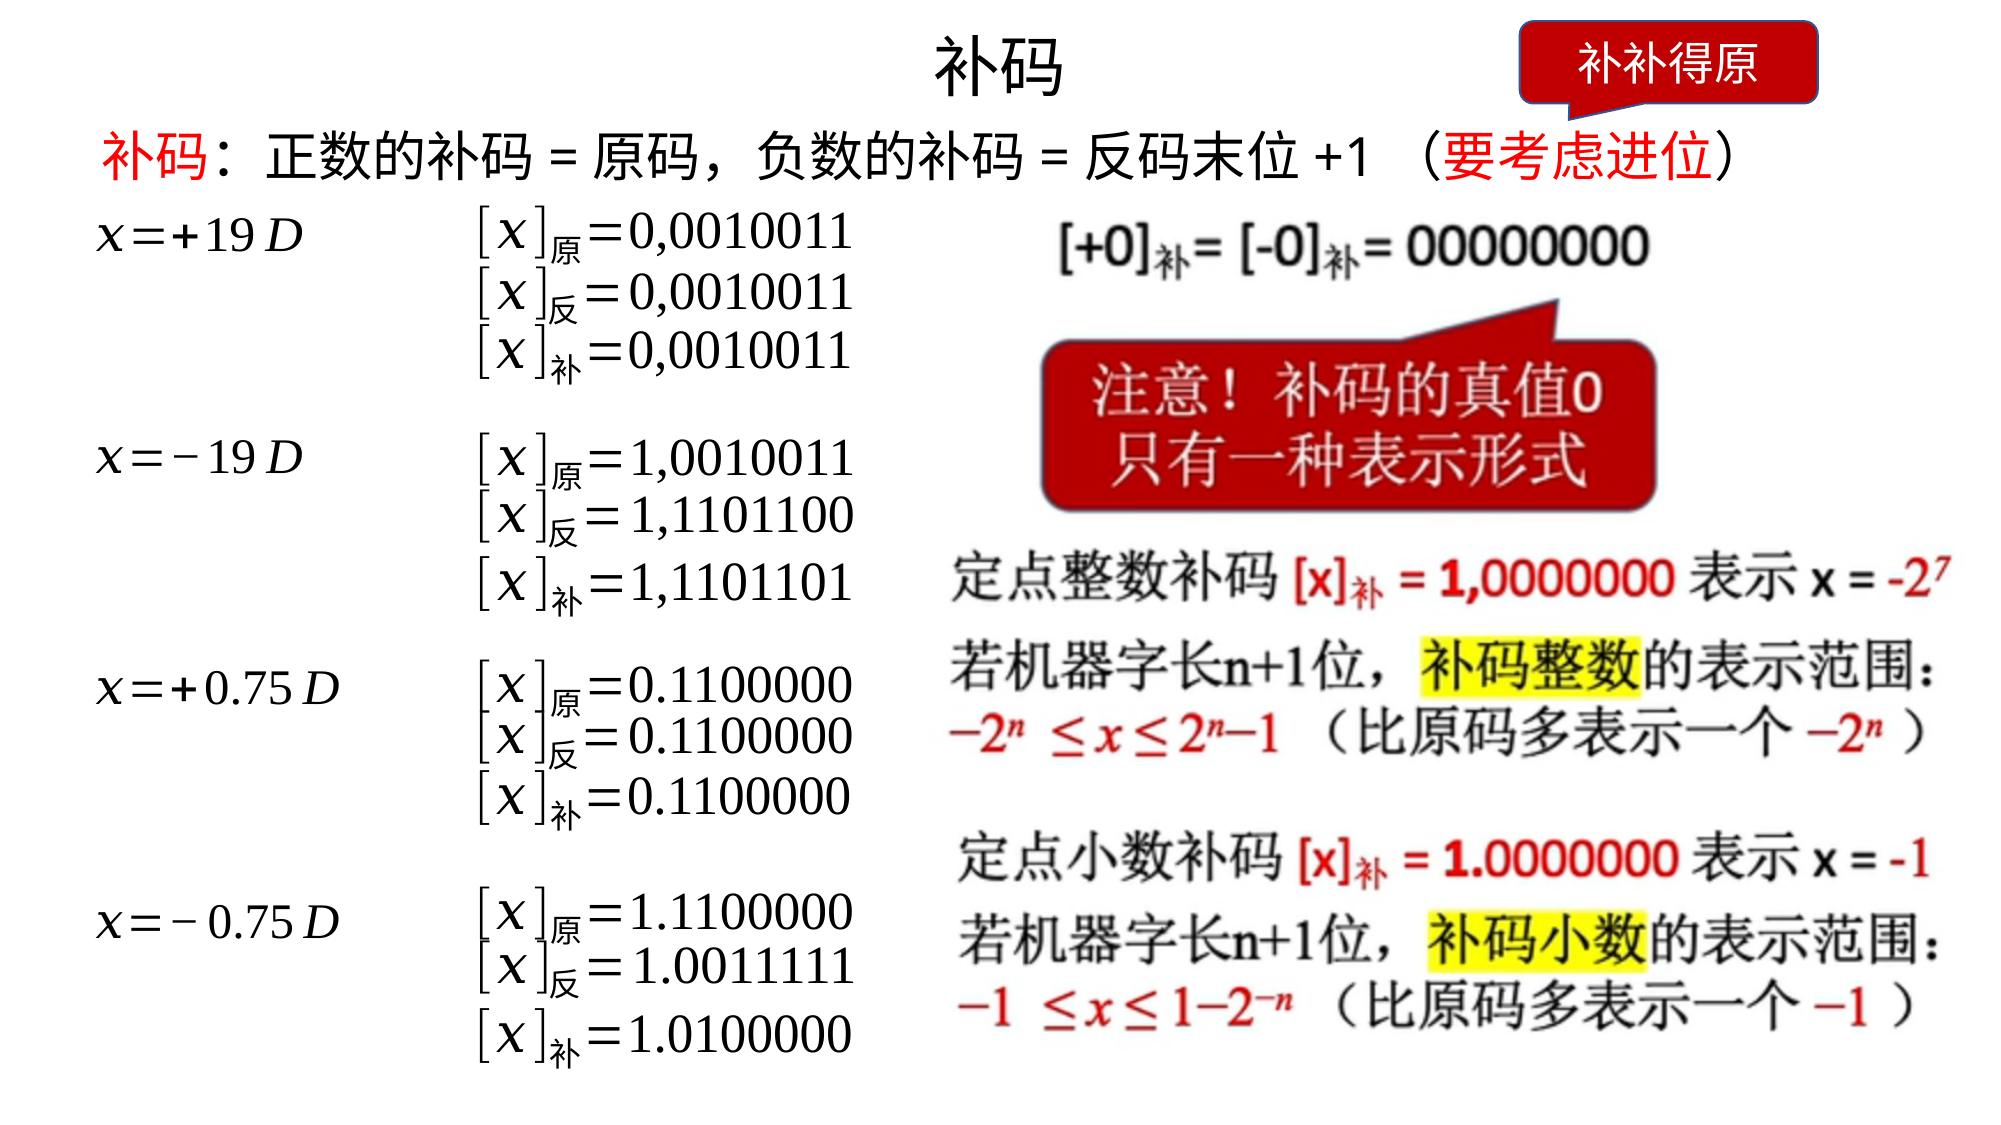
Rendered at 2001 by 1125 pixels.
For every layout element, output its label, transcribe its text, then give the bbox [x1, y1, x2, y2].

text_box 补码：正数的补码=原码，负数的补码=反码末位+1（要考虑进位） [86, 115, 1818, 195]
picture [916, 195, 1980, 798]
picture [945, 805, 1951, 1054]
text_box 补码 [595, 17, 1405, 113]
text_box 补补得原 [1518, 20, 1819, 122]
